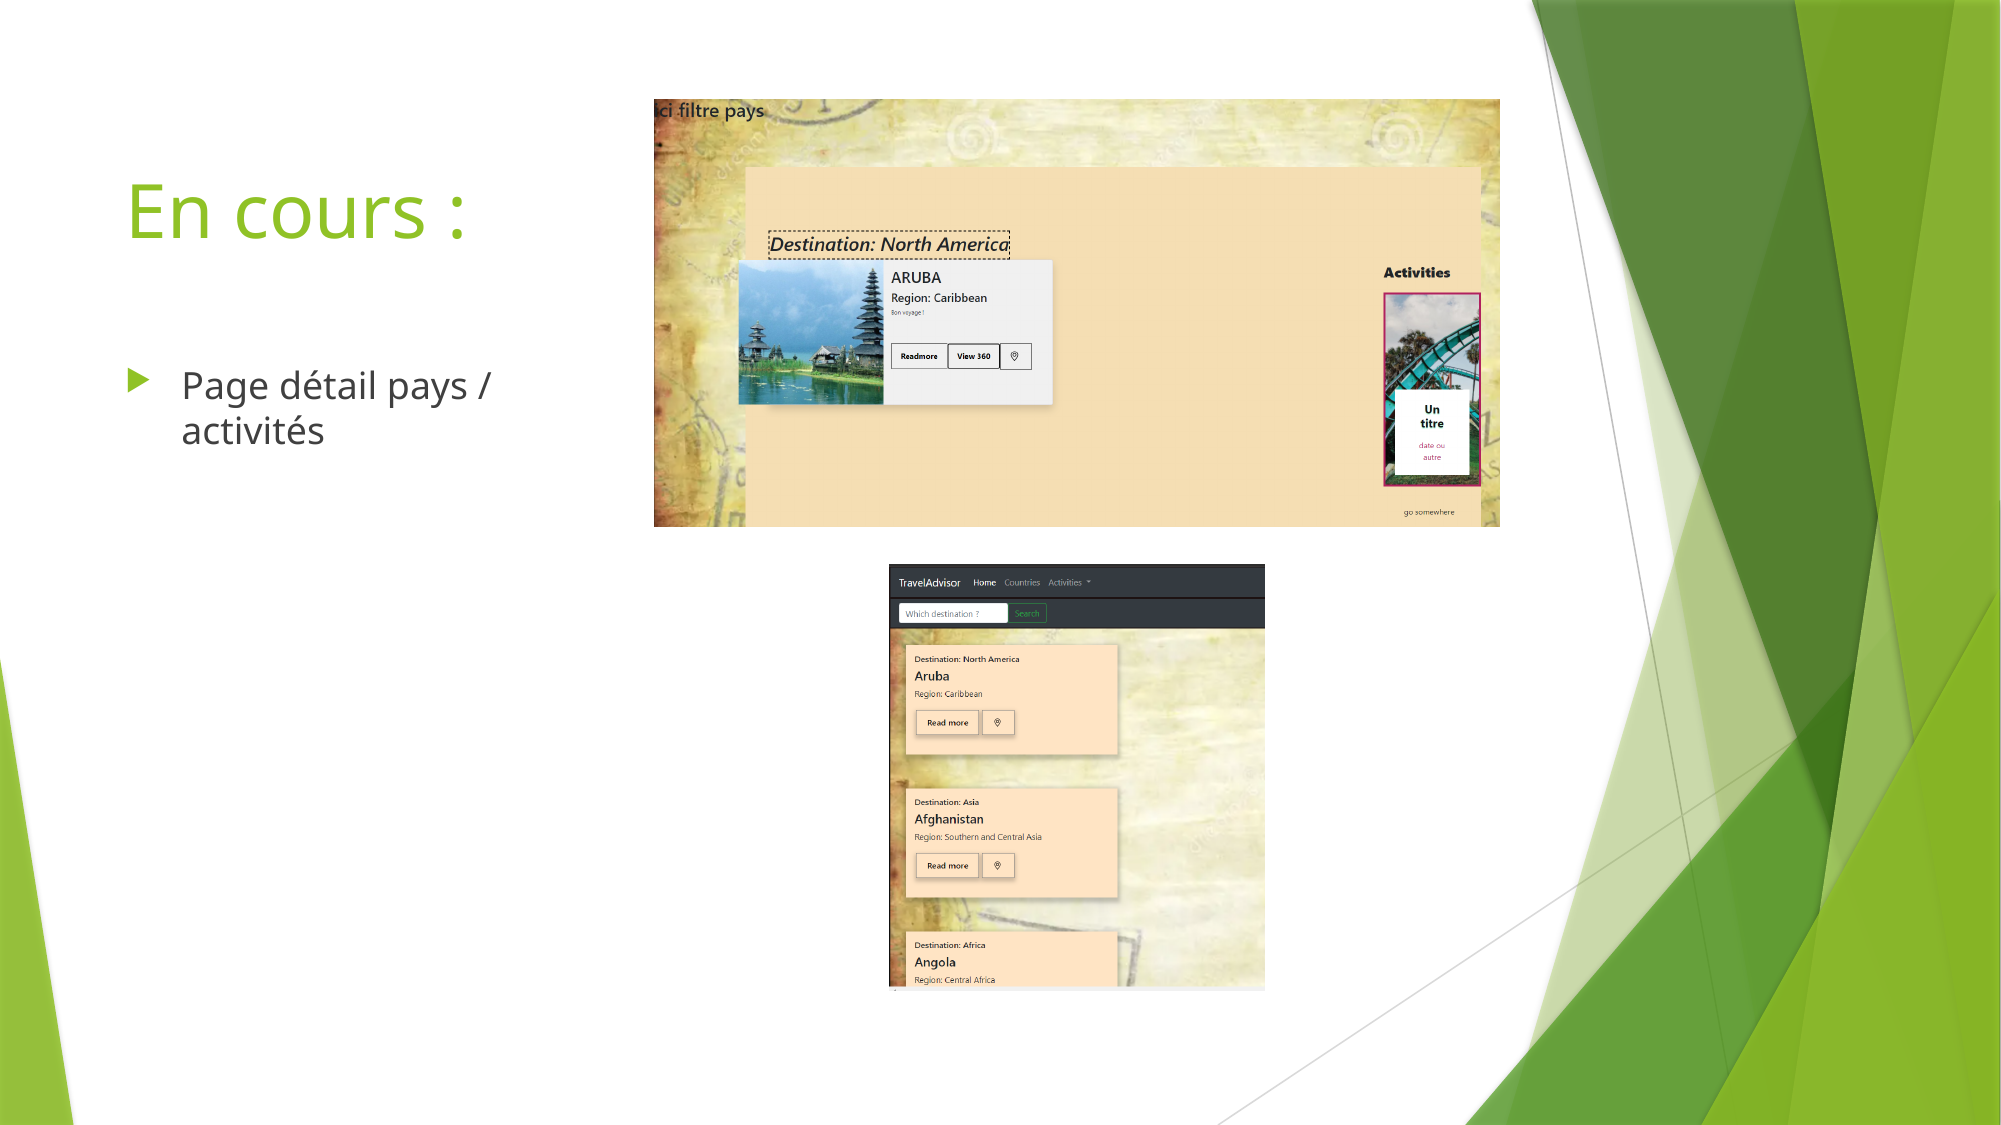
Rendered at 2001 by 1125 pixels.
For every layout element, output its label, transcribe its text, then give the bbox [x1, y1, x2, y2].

picture [653, 99, 1500, 528]
picture [889, 563, 1265, 992]
title En cours : [110, 99, 592, 317]
list Page détail pays / activités [110, 354, 591, 992]
